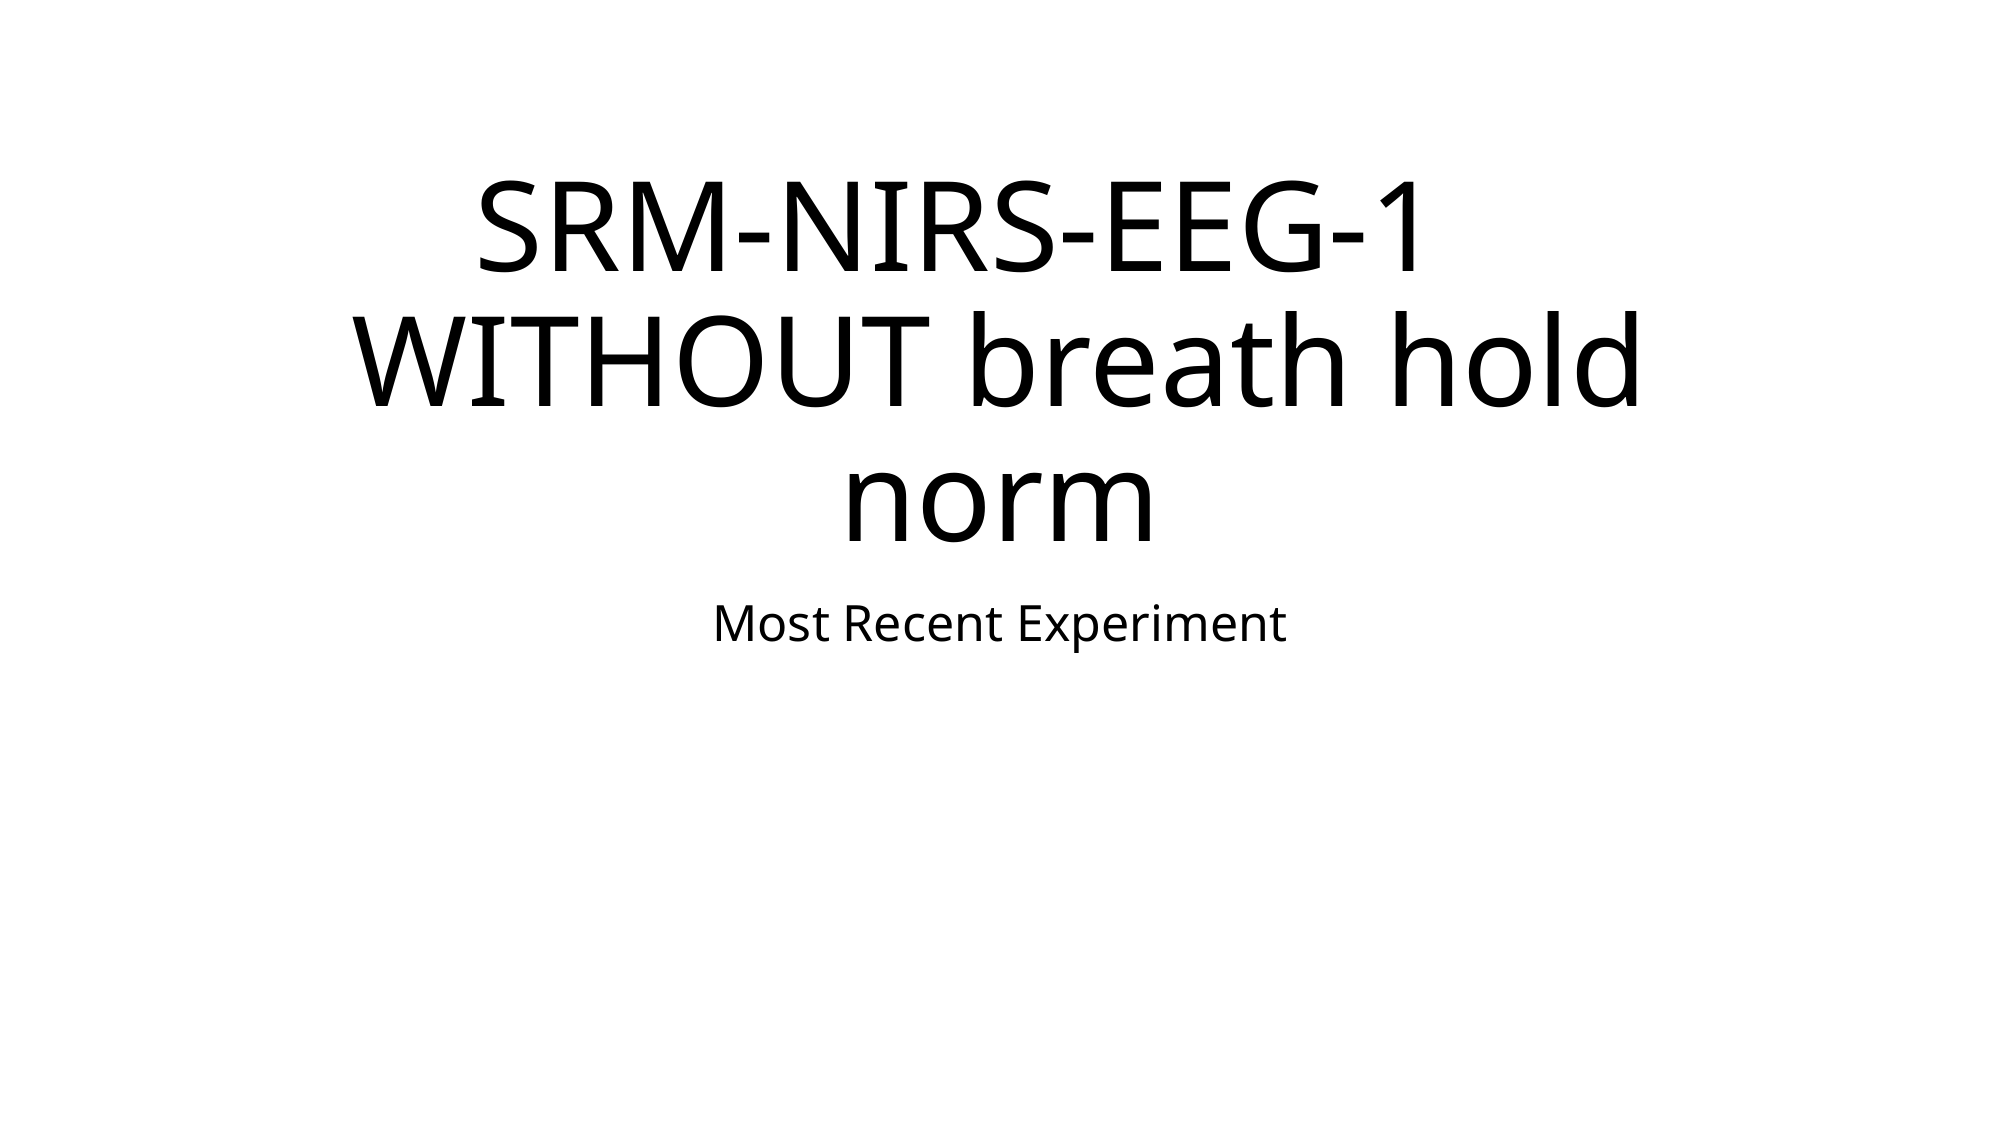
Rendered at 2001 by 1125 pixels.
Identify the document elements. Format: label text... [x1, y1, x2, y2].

subtitle Most Recent Experiment [249, 590, 1750, 863]
title SRM-NIRS-EEG-1 WITHOUT breath hold norm [249, 184, 1750, 576]
